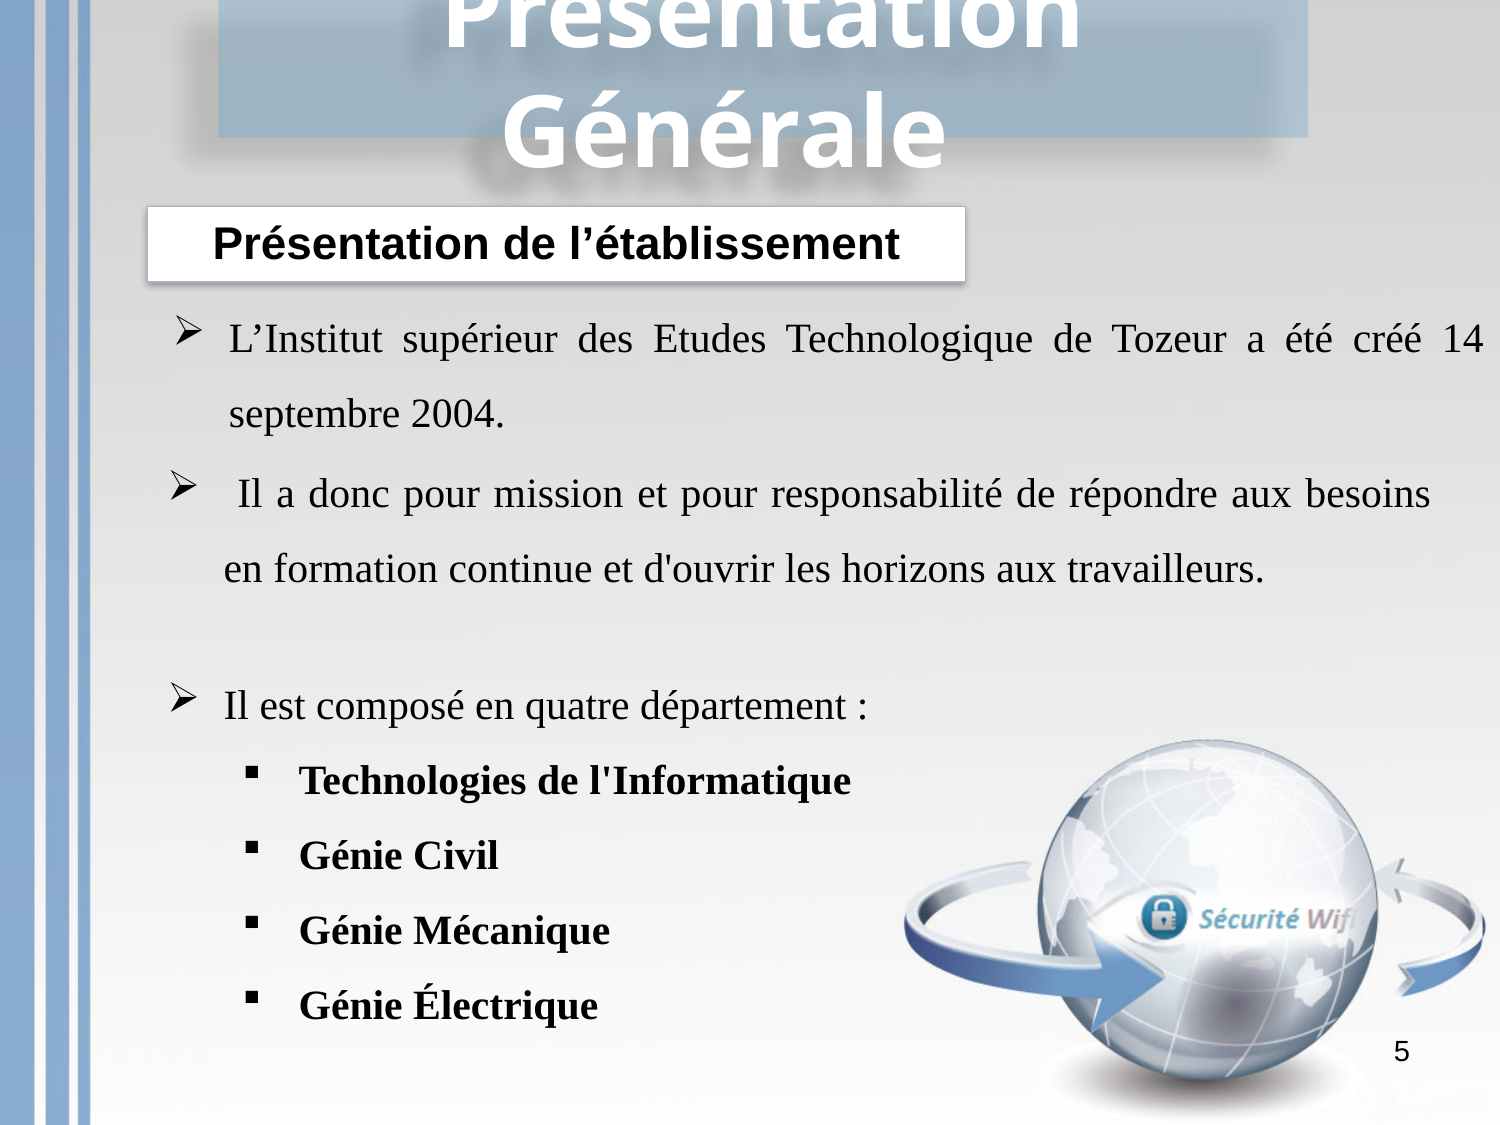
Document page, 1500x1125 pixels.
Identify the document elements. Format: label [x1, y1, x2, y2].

text_box [147, 206, 966, 283]
picture [0, 0, 1500, 1125]
